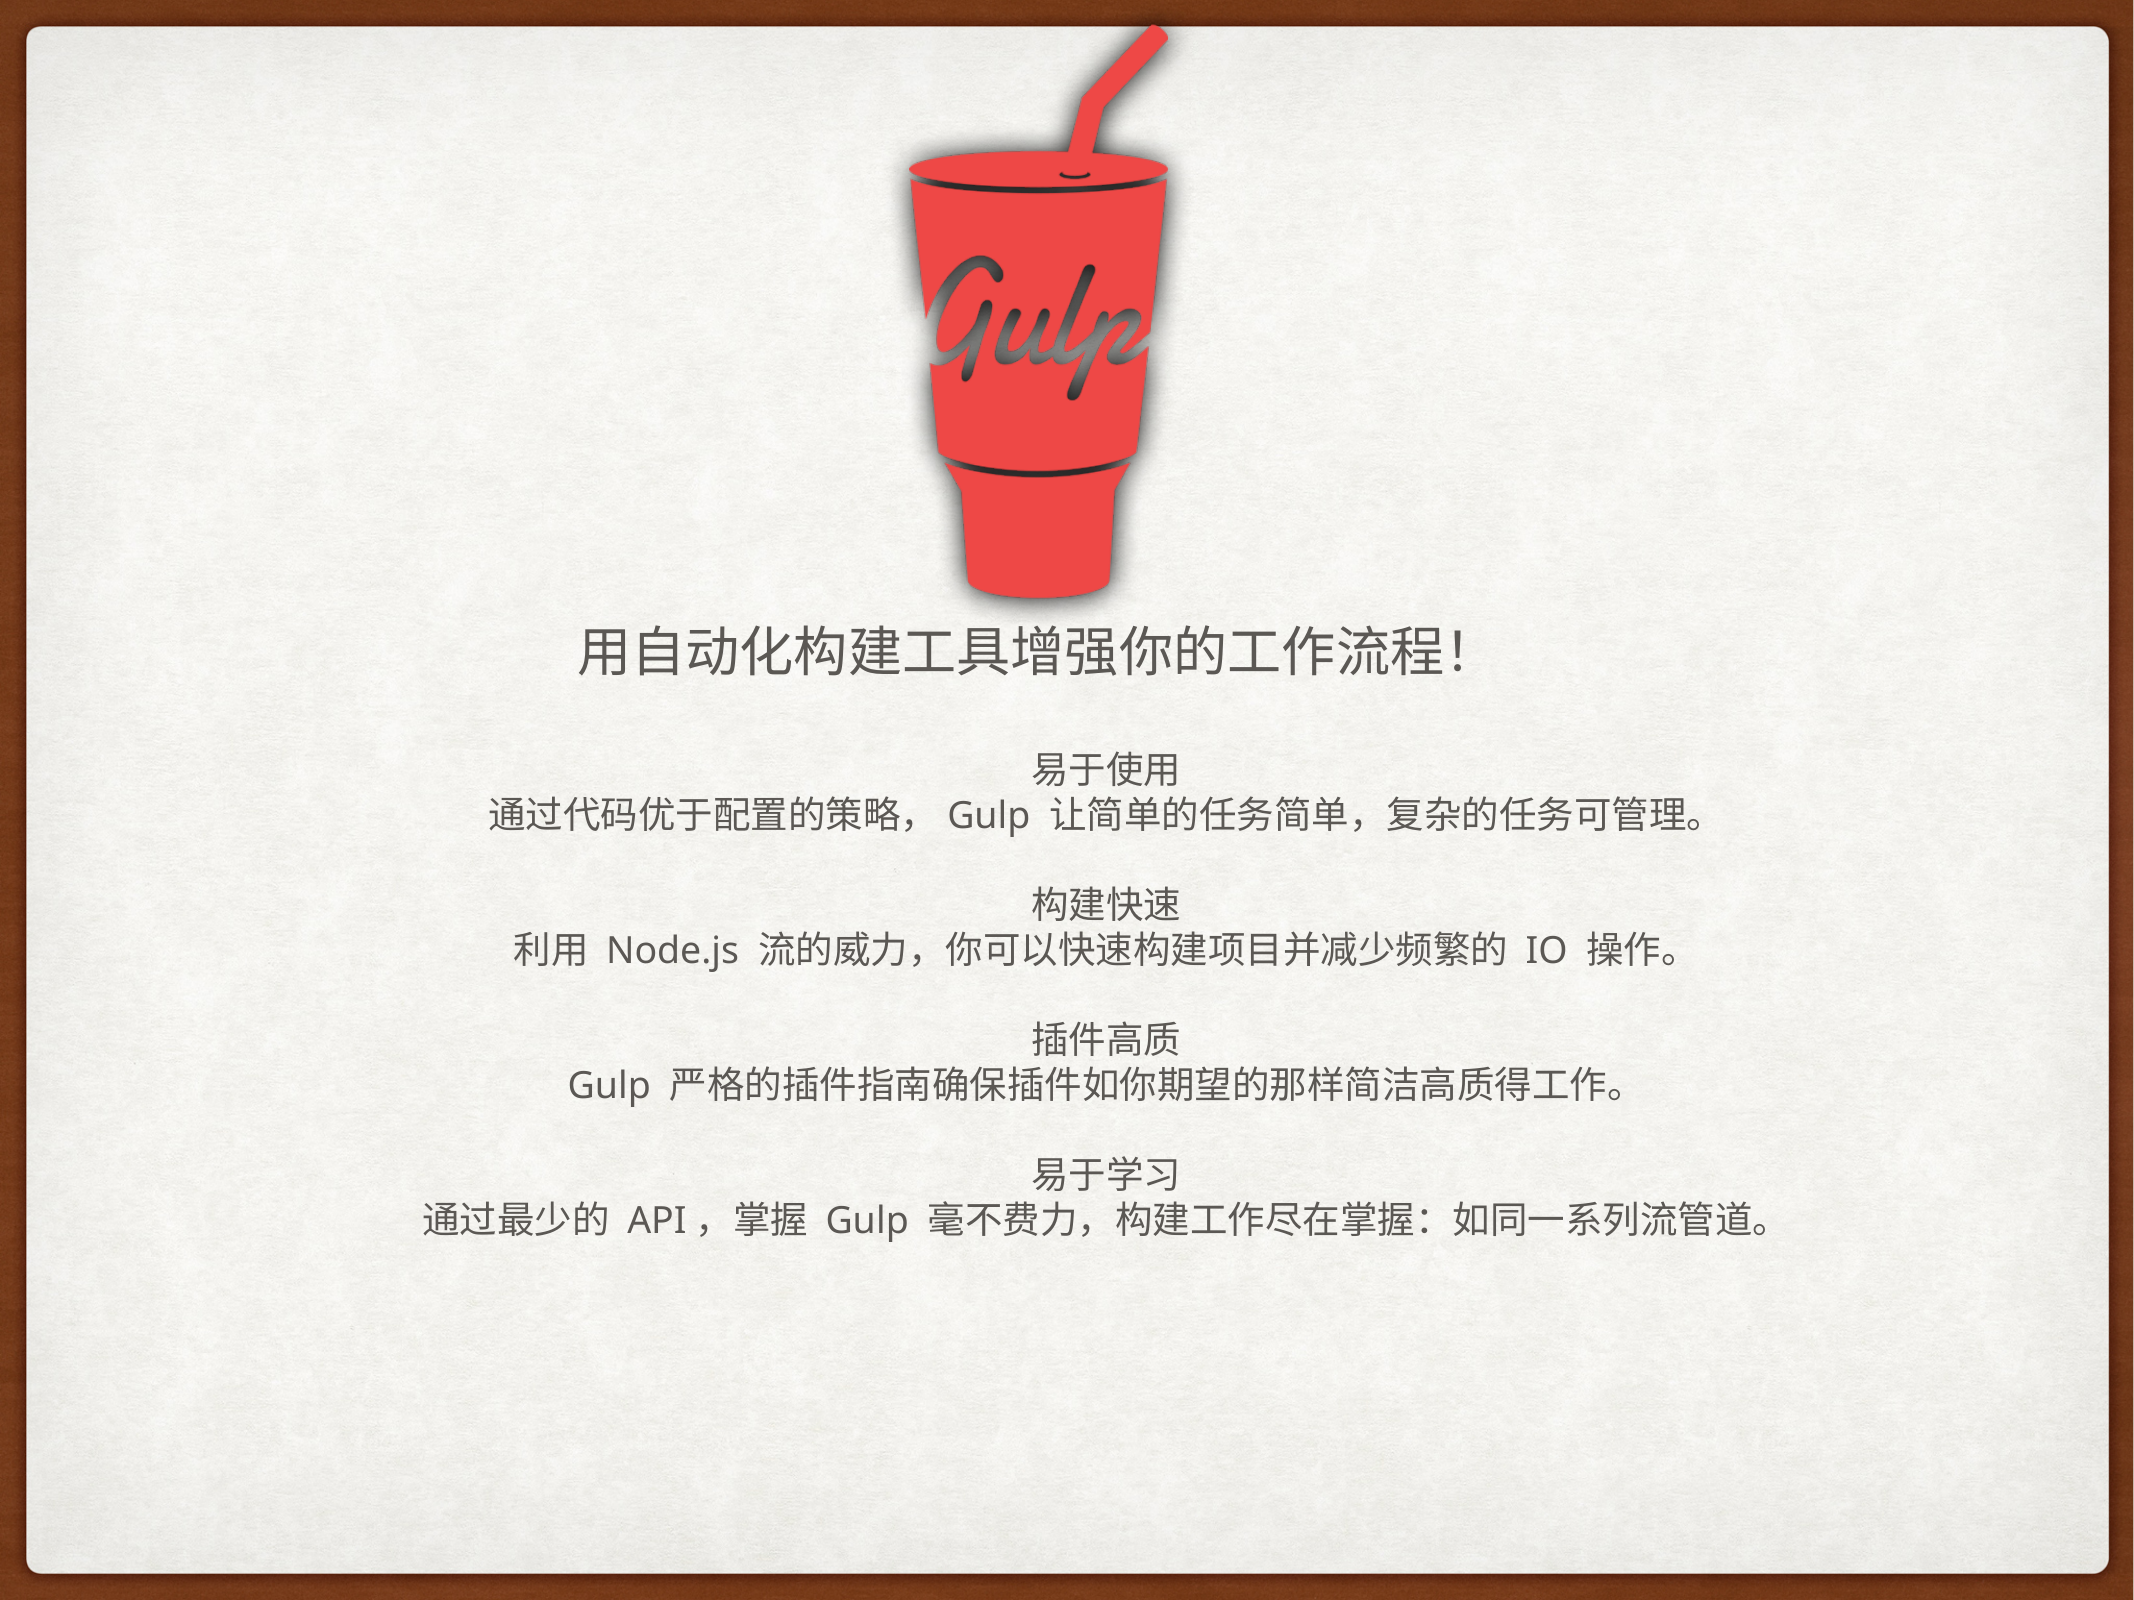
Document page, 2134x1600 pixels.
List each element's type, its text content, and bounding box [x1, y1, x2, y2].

text_box 易于使用 通过代码优于配置的策略，Gulp 让简单的任务简单，复杂的任务可管理。 构建快速 利用 Node.js 流的威力，你可以快速构建项目并减少频繁的 IO 操作。 插件高质 Gulp 严格的插件指南确保插件如你期望的那样简洁高质得工作。 易于学习 通过最少的 API，掌握 Gulp 毫不费力，构建工作尽在掌握：如同一系列流管道。 [413, 738, 1799, 1250]
picture [0, 0, 2134, 1600]
text_box 用自动化构建工具增强你的工作流程！ [568, 609, 1508, 691]
